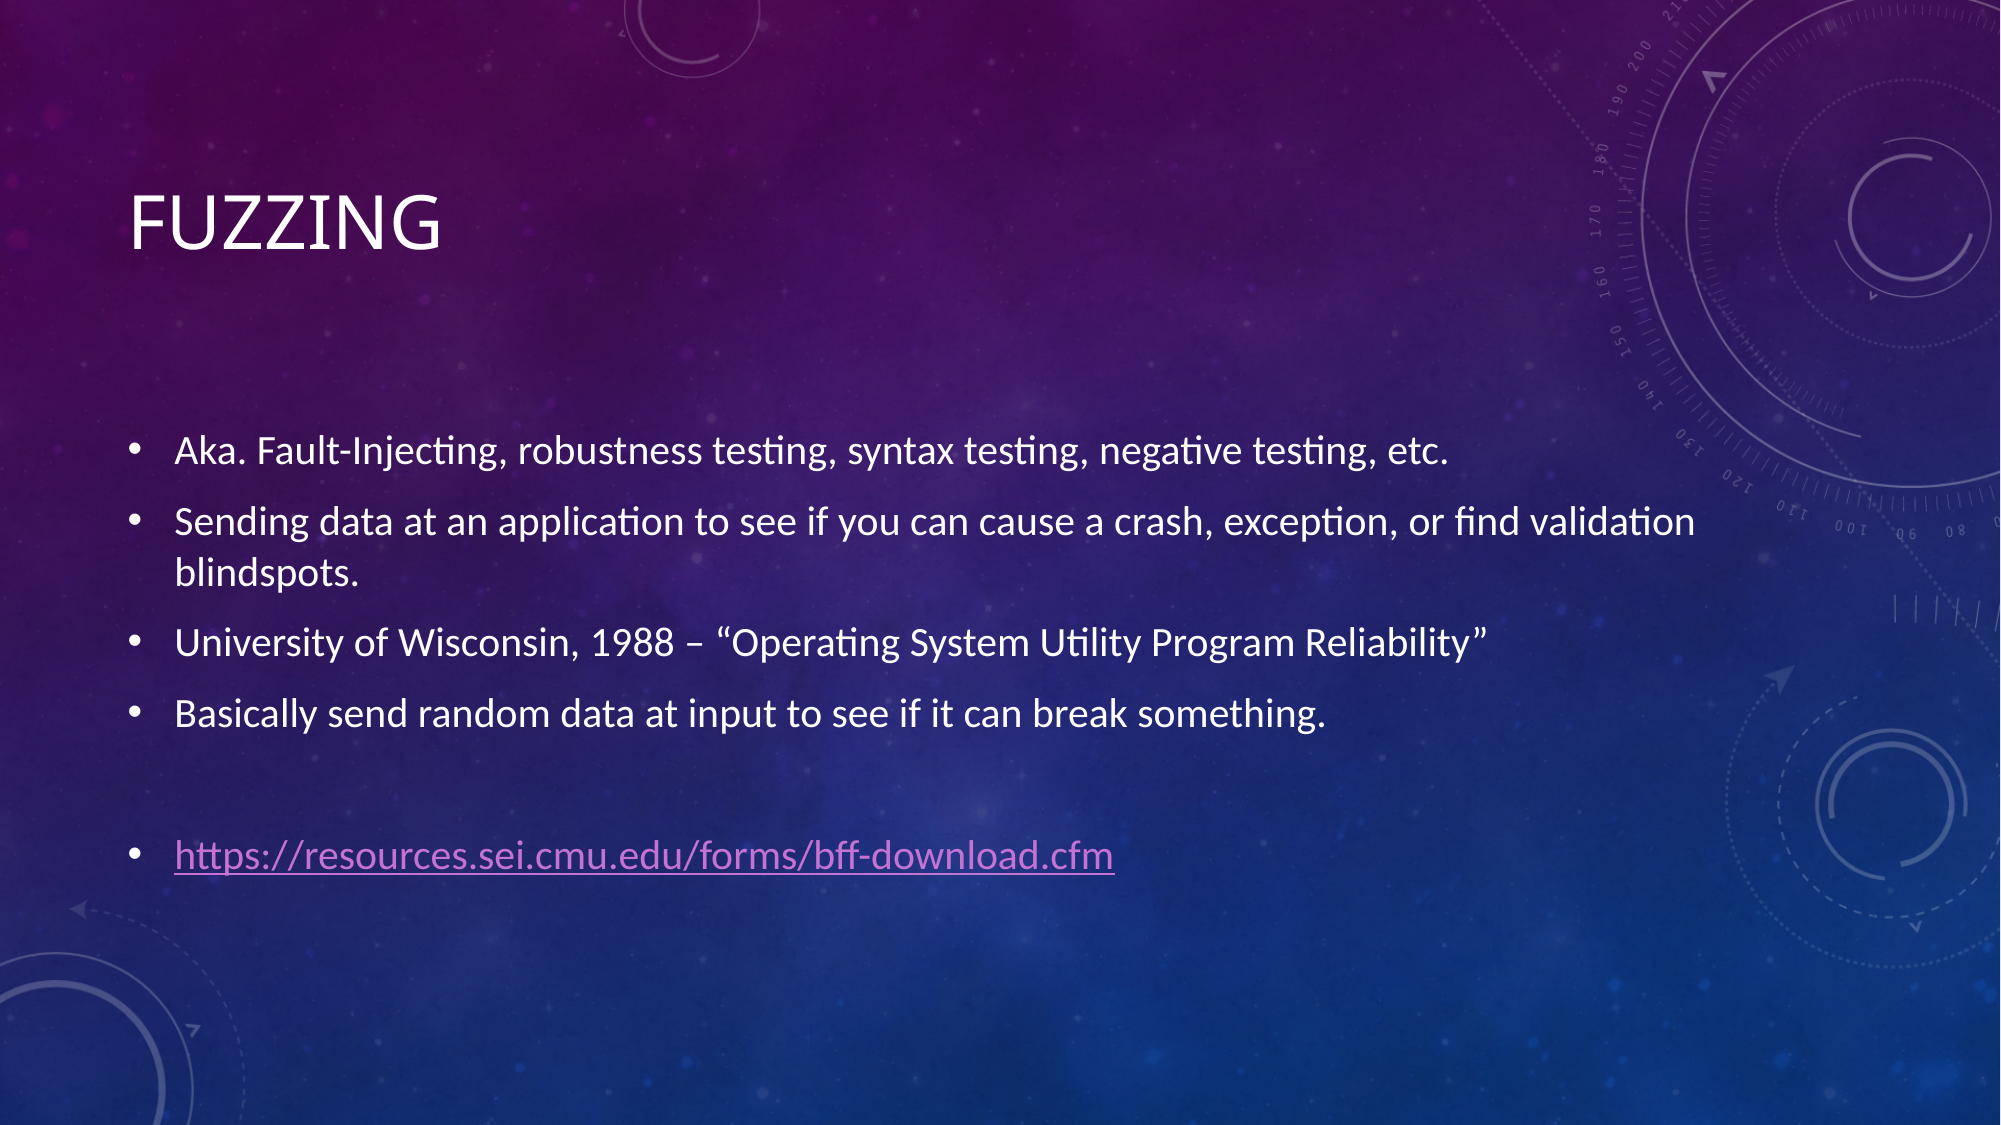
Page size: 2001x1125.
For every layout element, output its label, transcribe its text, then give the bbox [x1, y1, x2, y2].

list Aka. Fault-Injecting, robustness testing, syntax testing, negative testing, etc. Sending data at an application to see if you can cause a crash, exception, or find validation blindspots. University of Wisconsin, 1988 – “Operating System Utility Program Reliability” Basically send random data at input to see if it can break something. https://resources.sei.cmu.edu/forms/bff-download.cfm [112, 351, 1775, 950]
title Fuzzing [112, 99, 1775, 339]
picture [0, 0, 2001, 1125]
